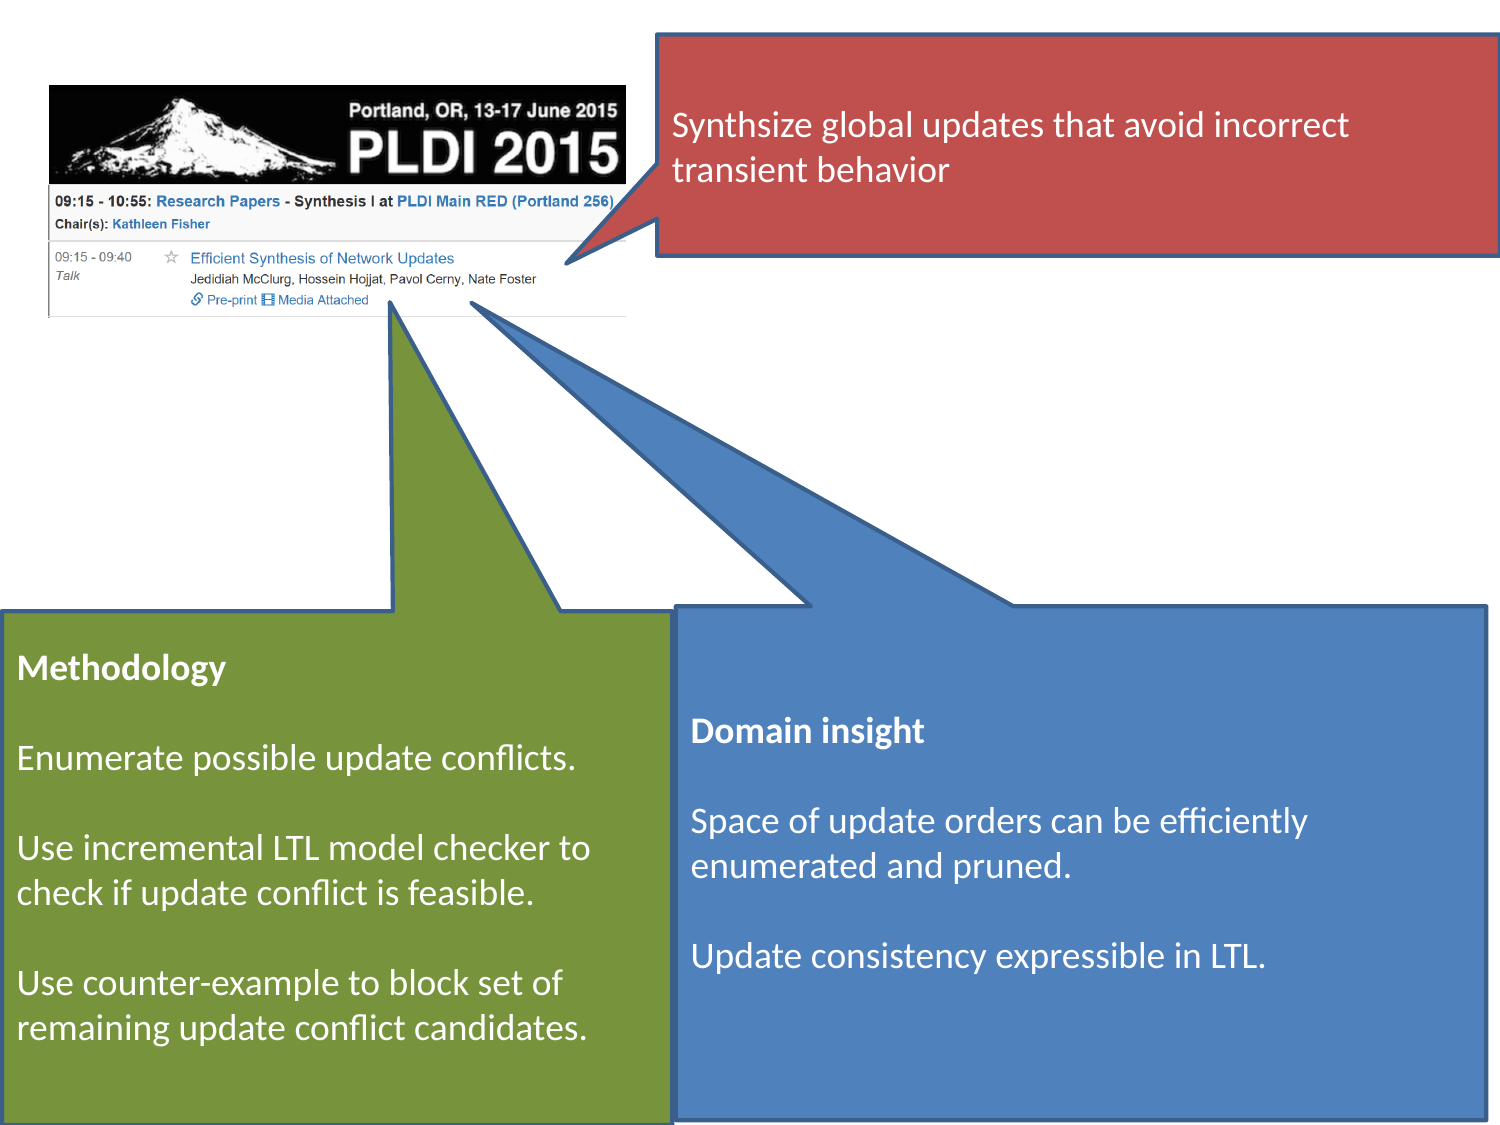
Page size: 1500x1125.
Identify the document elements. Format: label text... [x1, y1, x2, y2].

text_box Synthsize global updates that avoid incorrect transient behavior [629, 32, 1500, 258]
text_box Methodology Enumerate possible update conflicts. Use incremental LTL model checker to check if update conflict is feasible. Use counter-example to block set of remaining update conflict candidates. [0, 326, 675, 1125]
picture [48, 85, 626, 318]
text_box Domain insight Space of update orders can be efficiently enumerated and pruned. Update consistency expressible in LTL. [494, 326, 1489, 1123]
